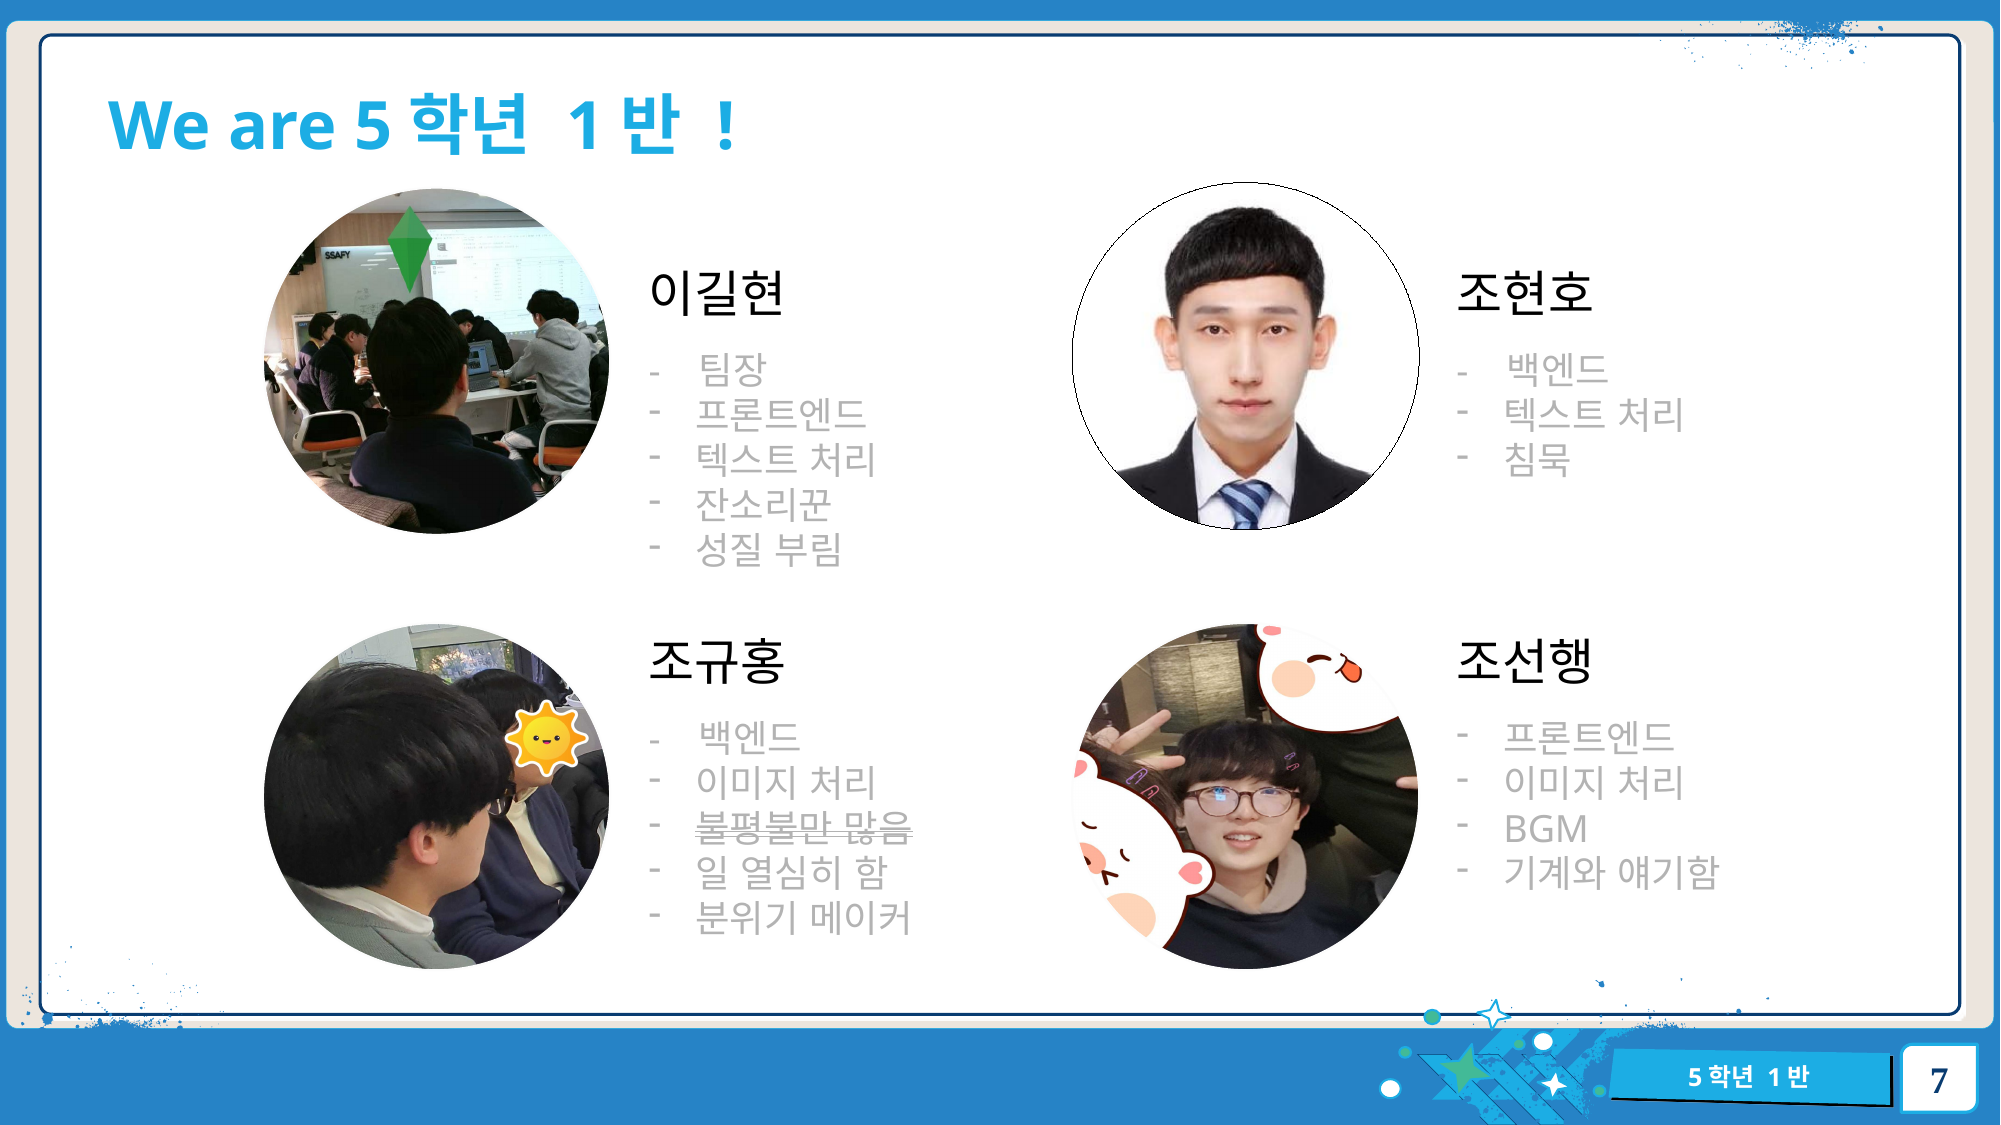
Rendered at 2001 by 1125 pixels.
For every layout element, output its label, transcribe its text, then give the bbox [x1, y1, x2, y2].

title We are 5학년 1반 ! [108, 91, 1891, 165]
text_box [262, 182, 1737, 971]
slide_number 7 [1899, 1042, 1979, 1114]
